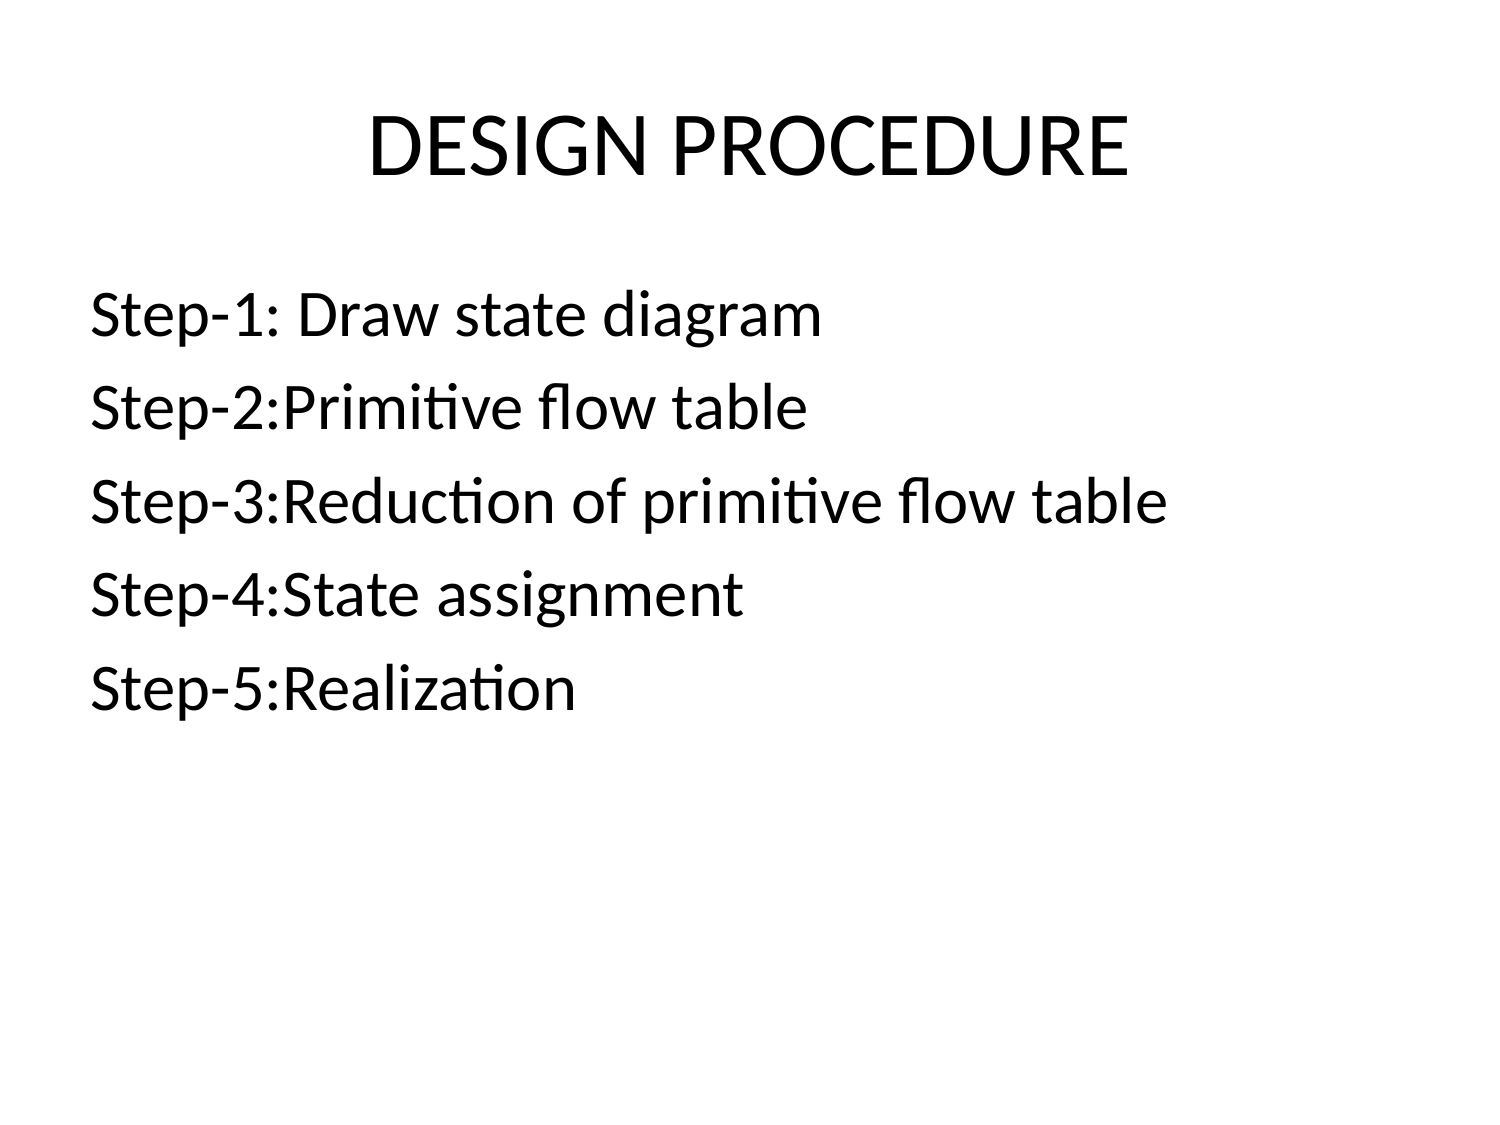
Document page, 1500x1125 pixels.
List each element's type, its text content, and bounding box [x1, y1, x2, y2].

title DESIGN PROCEDURE [75, 45, 1425, 233]
list Step-1: Draw state diagram Step-2:Primitive flow table Step-3:Reduction of primitive flow table Step-4:State assignment Step-5:Realization [75, 262, 1425, 1005]
